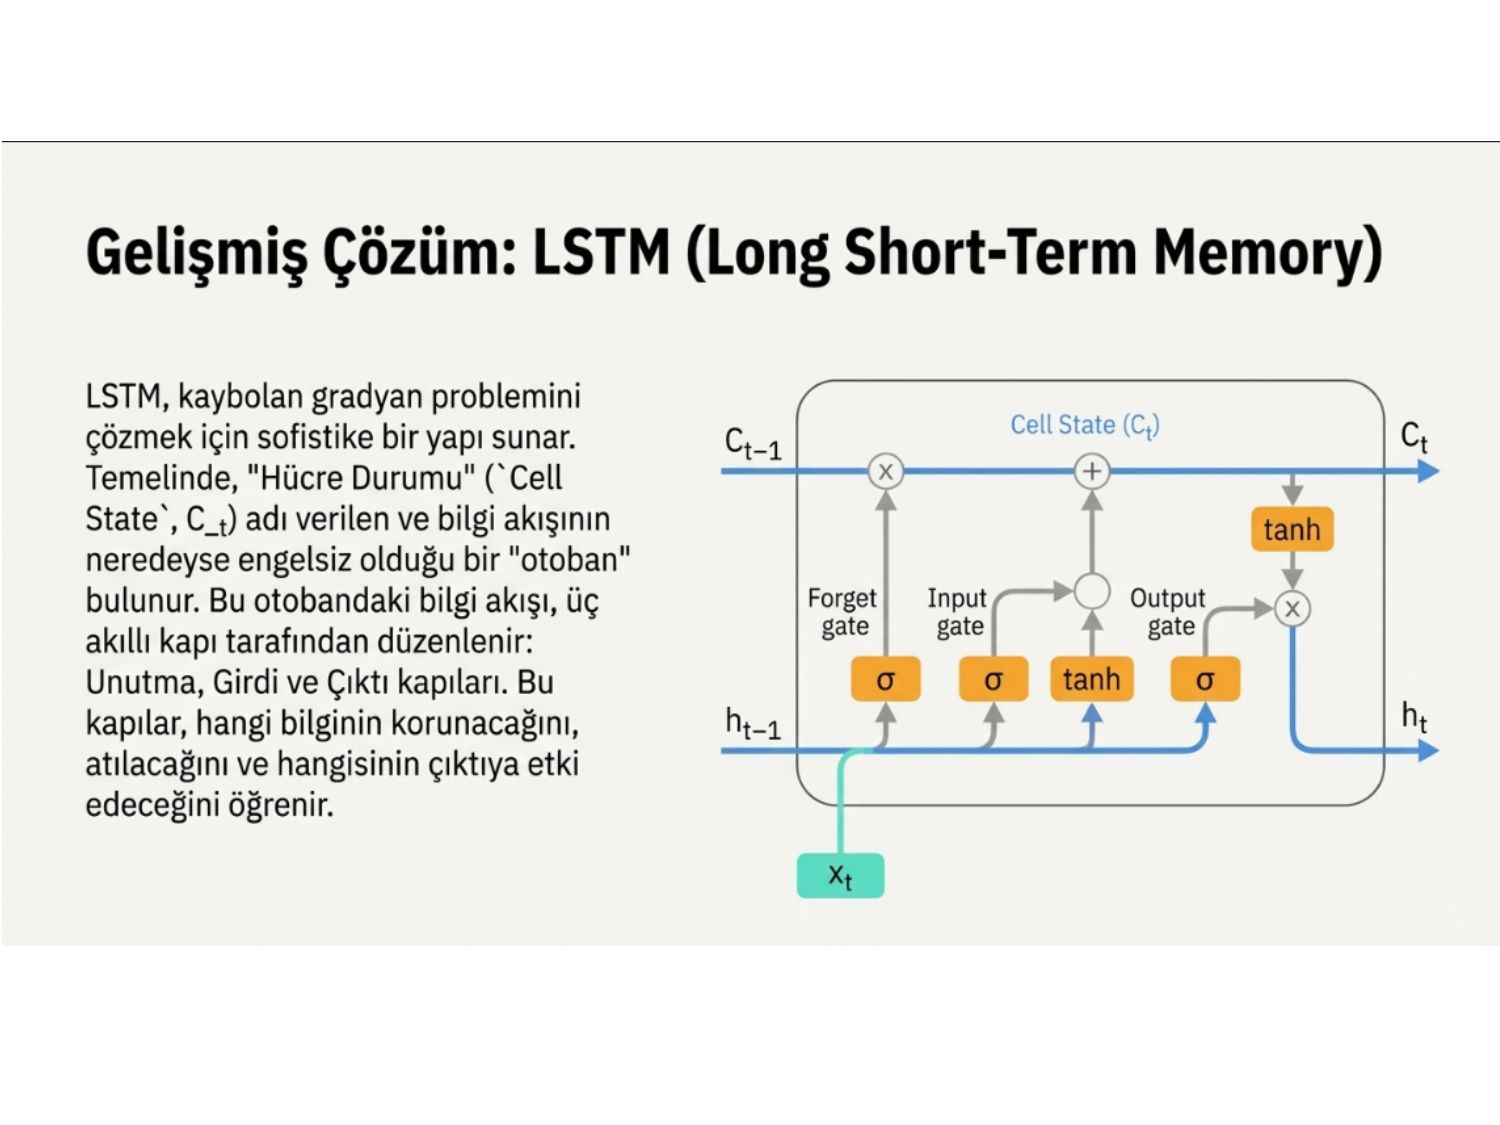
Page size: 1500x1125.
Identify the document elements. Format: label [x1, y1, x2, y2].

picture [1, 141, 1500, 946]
